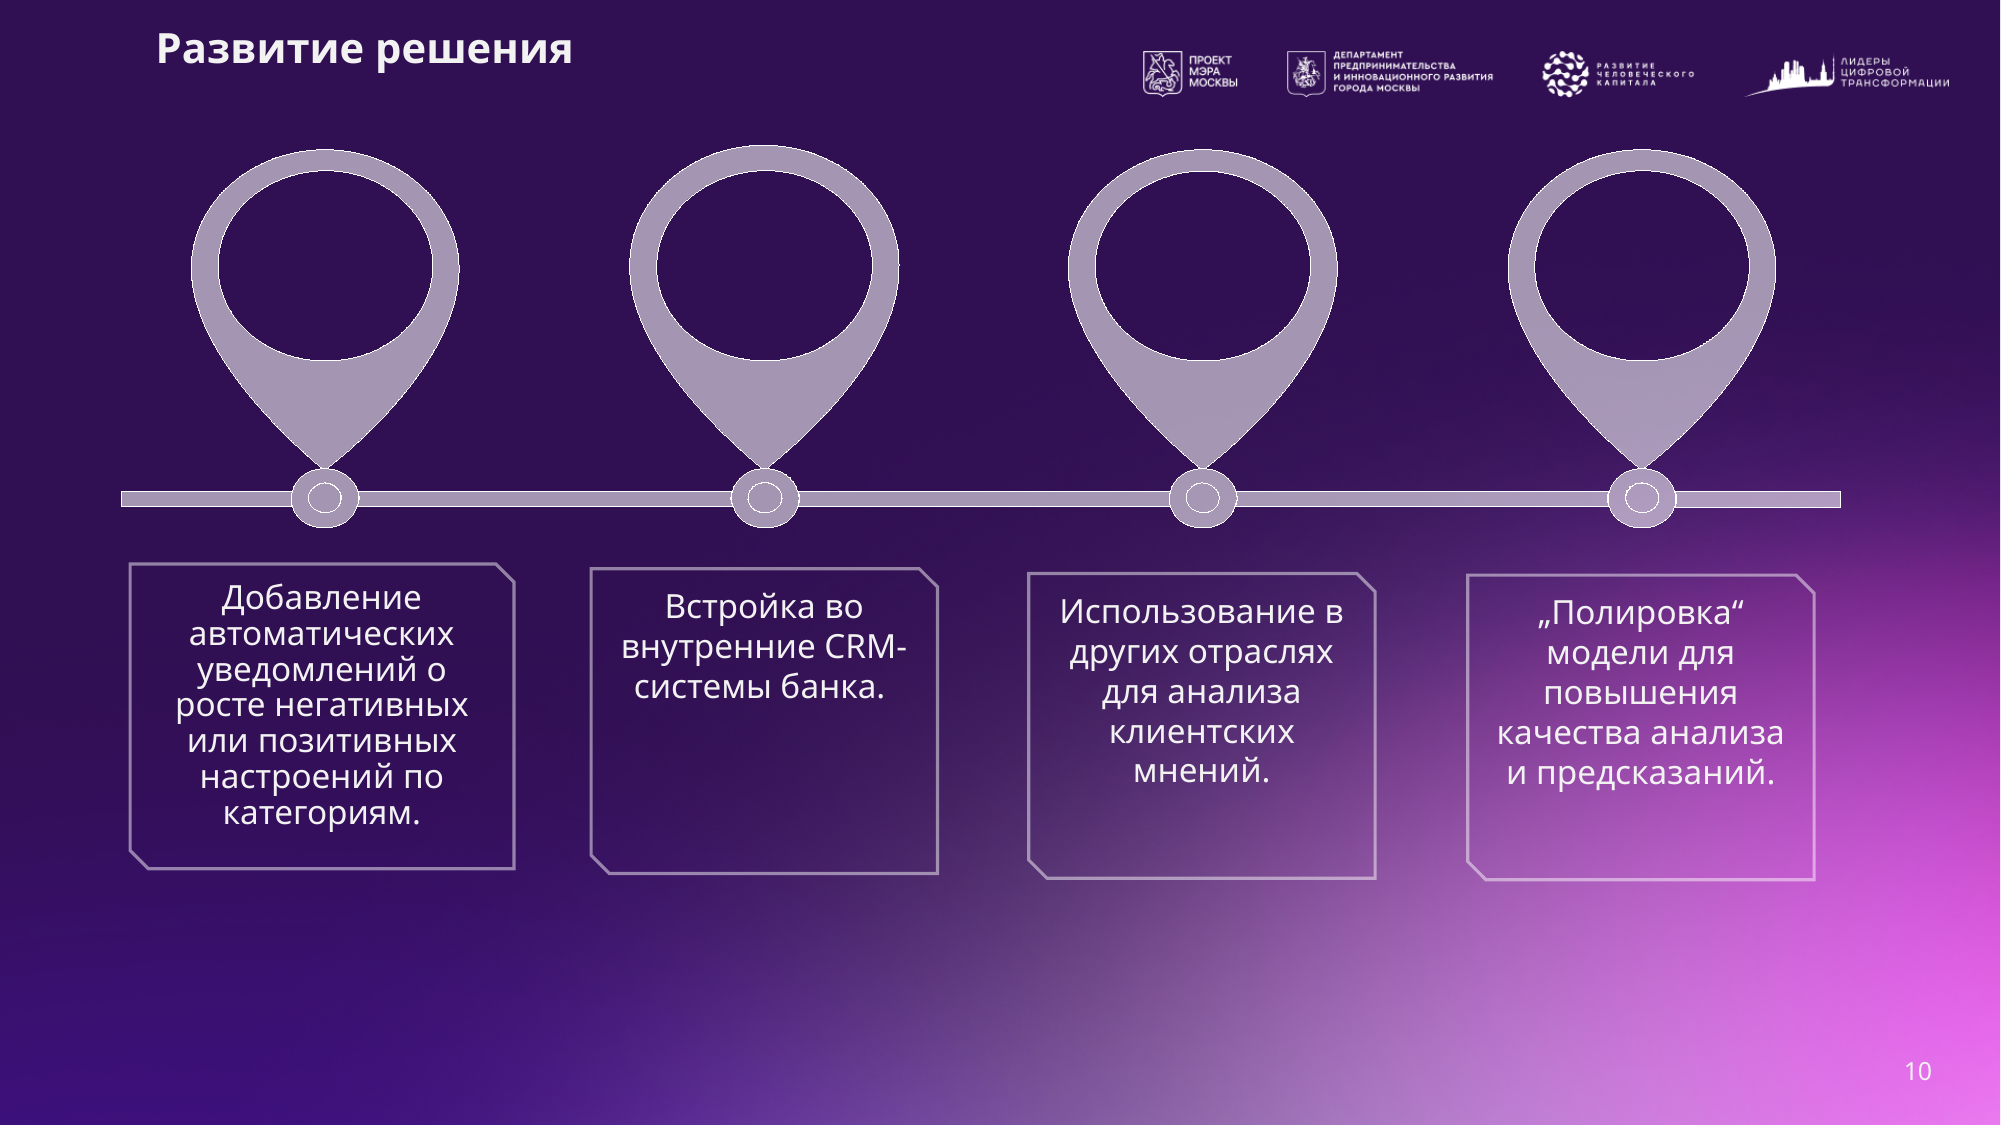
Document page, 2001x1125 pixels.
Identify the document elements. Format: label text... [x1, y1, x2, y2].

slide_number 10 [1872, 1042, 1964, 1103]
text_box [121, 145, 1841, 529]
text_box Добавление автоматических уведомлений о росте негативных или позитивных настроений по категориям. [129, 562, 516, 870]
picture [0, 0, 2001, 1125]
text_box „Полировка“ модели для повышения качества анализа и предсказаний. [1466, 574, 1816, 881]
text_box Использование в других отраслях для анализа клиентских мнений. [1027, 572, 1377, 880]
text_box Встройка во внутренние CRM-системы банка. [590, 567, 939, 875]
text_box Развитие решения [140, 14, 814, 80]
